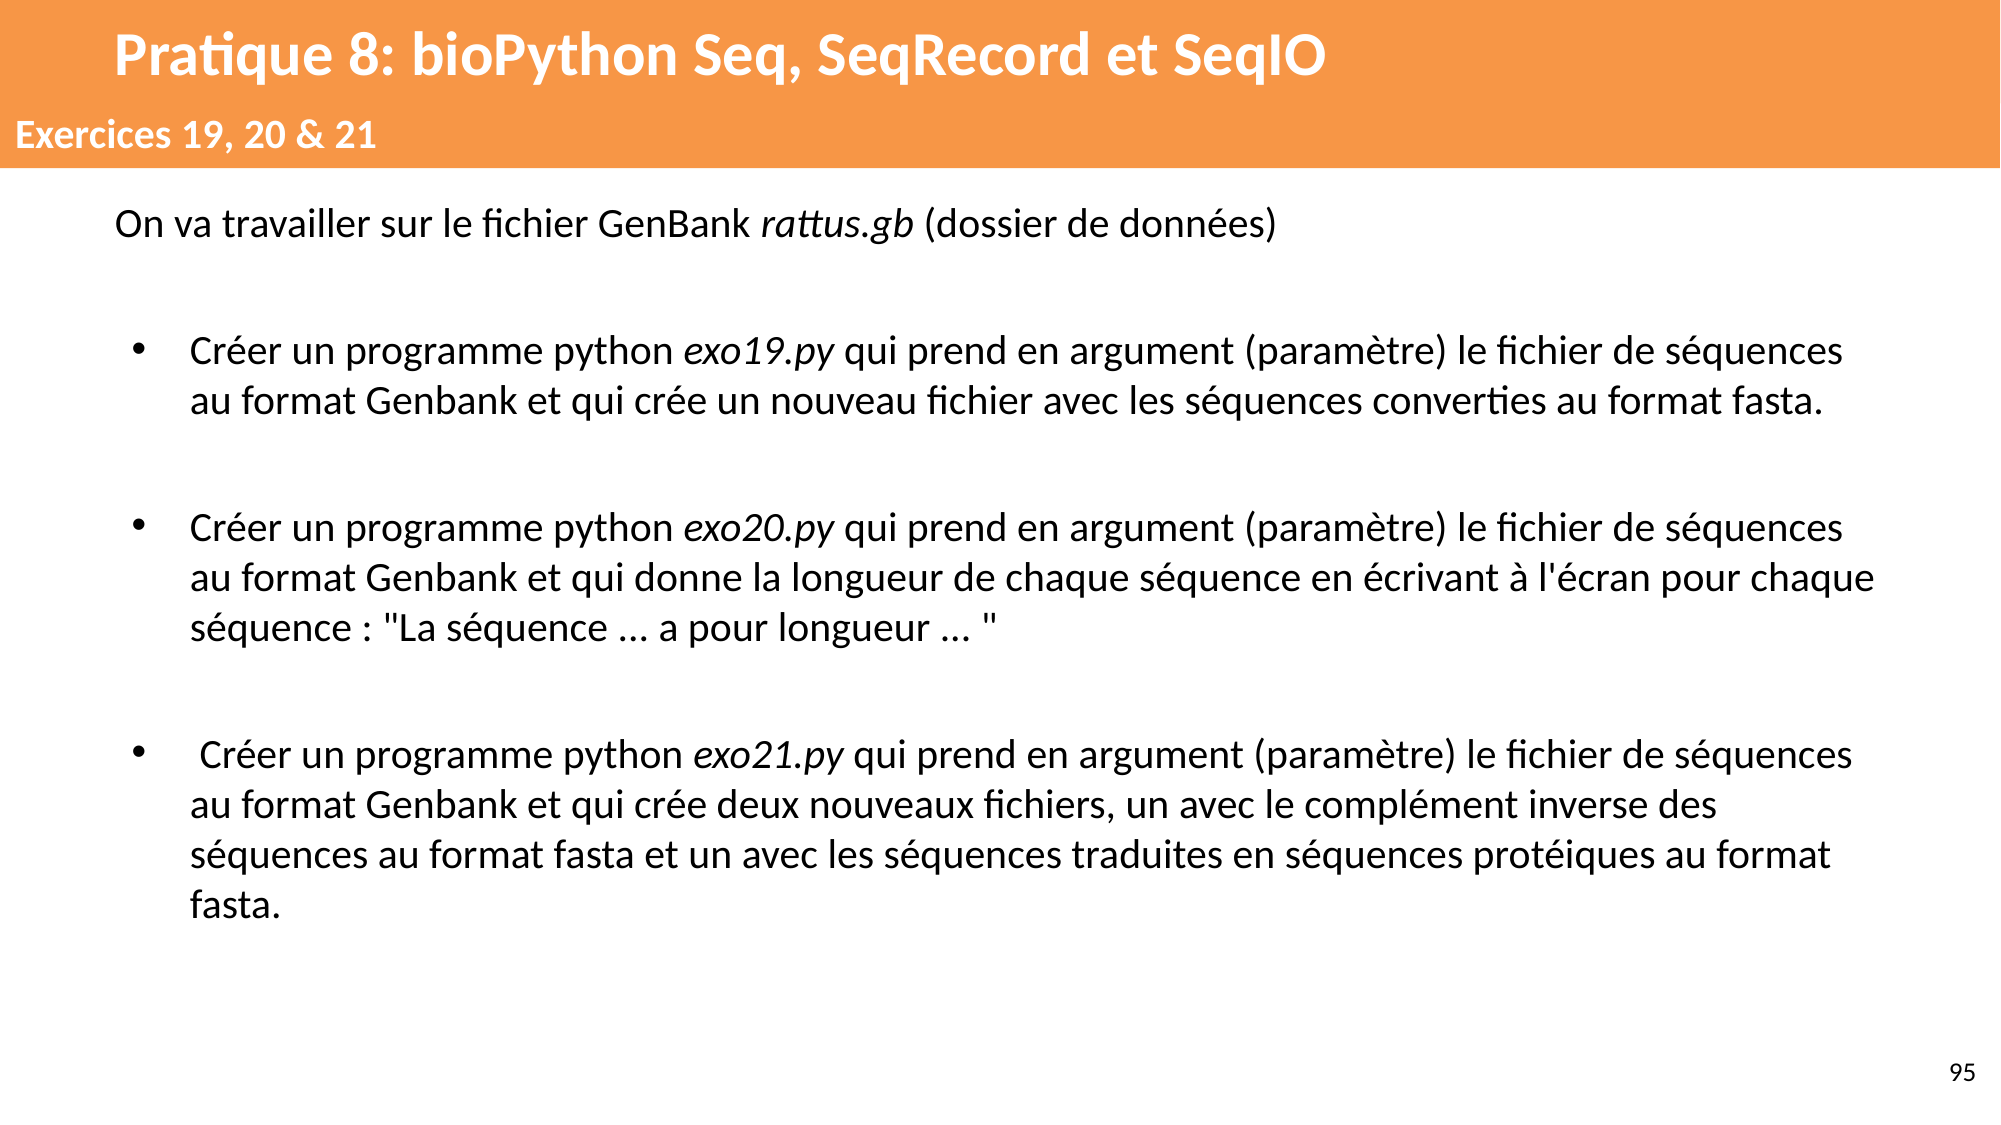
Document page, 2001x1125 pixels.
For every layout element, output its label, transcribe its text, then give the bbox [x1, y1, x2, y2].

title Pratique 8: bioPython Seq, SeqRecord et SeqIO [99, 0, 1900, 94]
text_box Exercices 19, 20 & 21 [0, 94, 2000, 169]
slide_number ‹#› [1871, 1038, 1992, 1125]
list On va travailler sur le fichier GenBank rattus.gb (dossier de données) Créer un programme python exo19.py qui prend en argument (paramètre) le fichier de séquences au format Genbank et qui crée un nouveau fichier avec les séquences converties au format fasta. Créer un programme python exo20.py qui prend en argument (paramètre) le fichier de séquences au format Genbank et qui donne la longueur de chaque séquence en écrivant à l'écran pour chaque séquence : "La séquence ... a pour longueur ... " Créer un programme python exo21.py qui prend en argument (paramètre) le fichier de séquences au format Genbank et qui crée deux nouveaux fichiers, un avec le complément inverse des séquences au format fasta et un avec les séquences traduites en séquences protéiques au format fasta. [99, 181, 1900, 1005]
